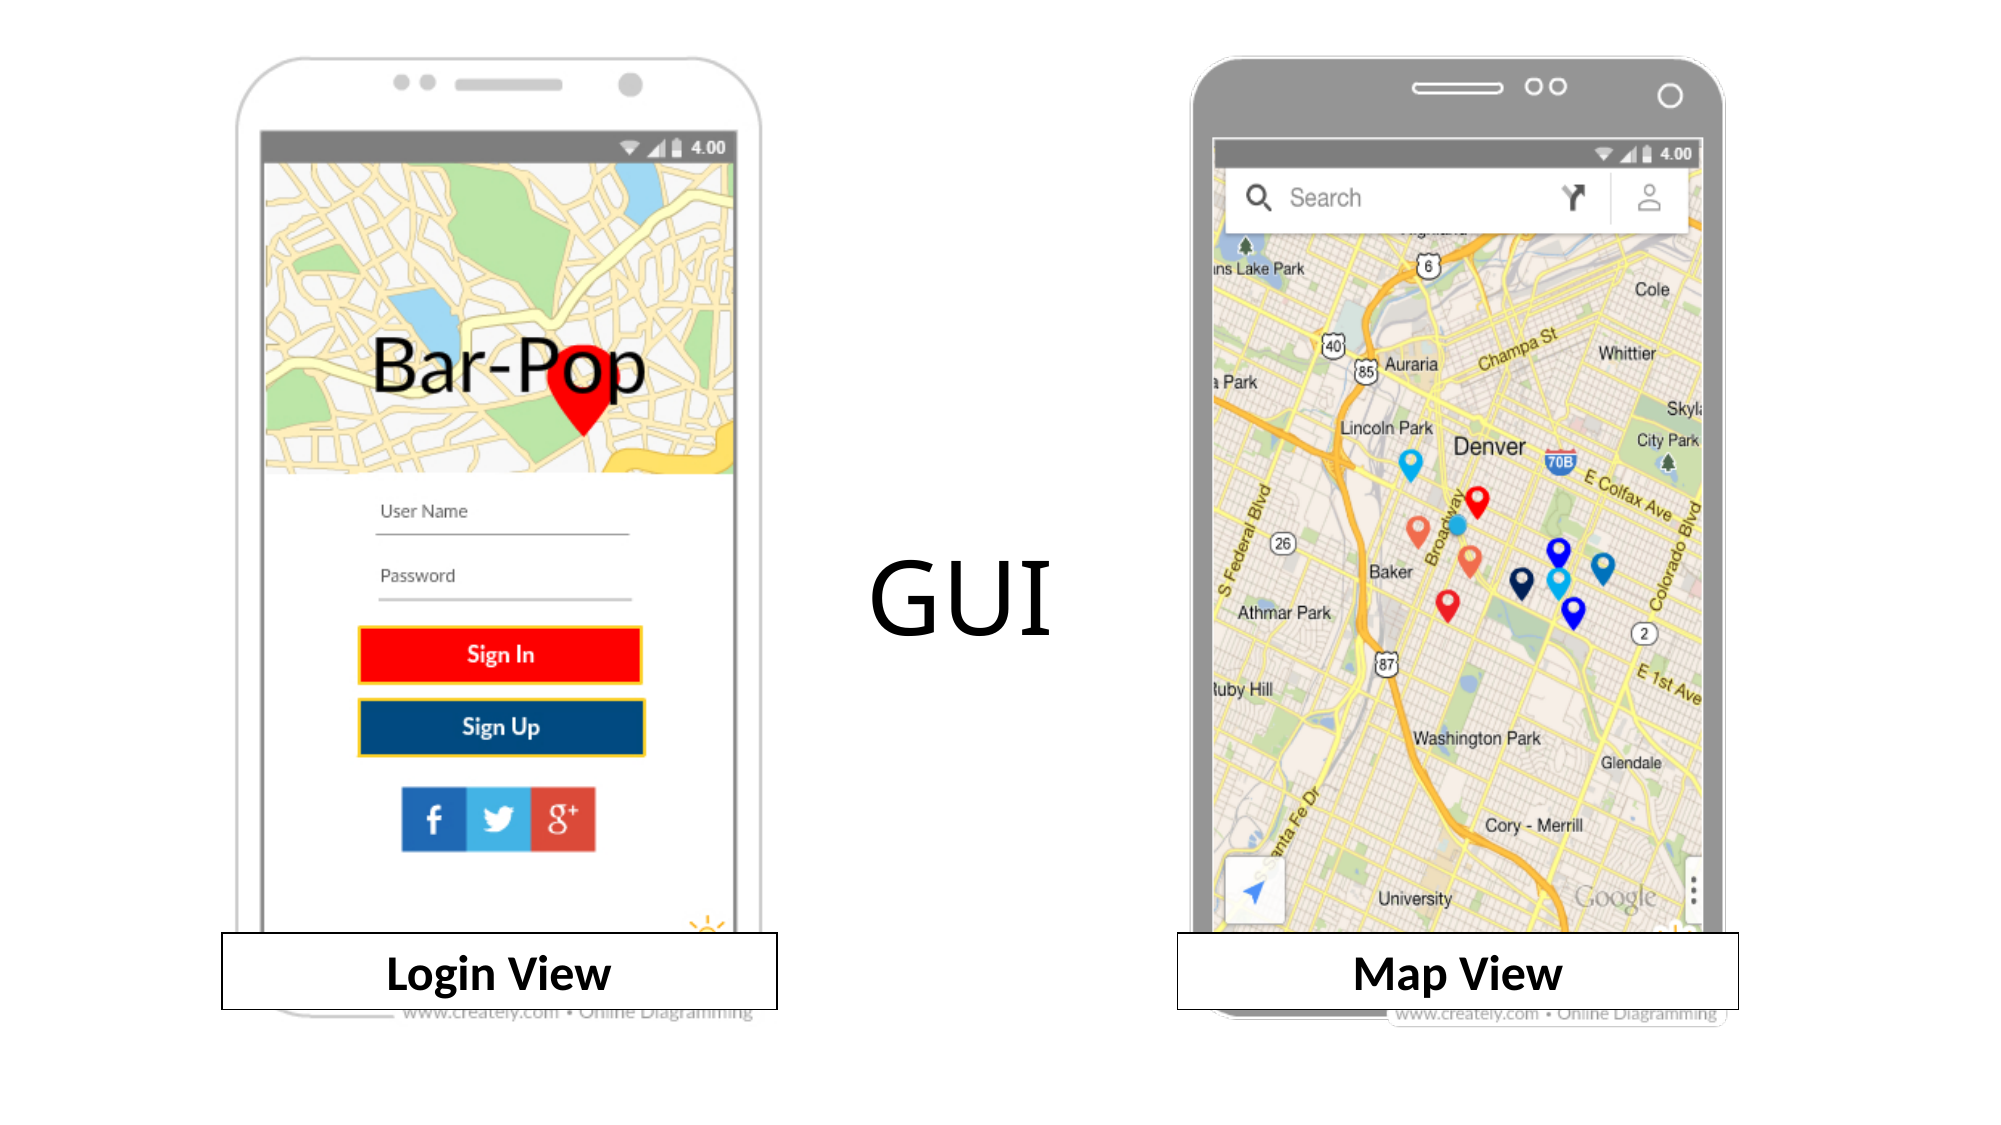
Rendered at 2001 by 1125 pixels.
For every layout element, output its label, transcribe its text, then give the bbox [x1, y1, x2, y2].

picture [1177, 43, 1739, 1033]
picture [221, 43, 777, 1033]
title GUI [777, 459, 1177, 666]
